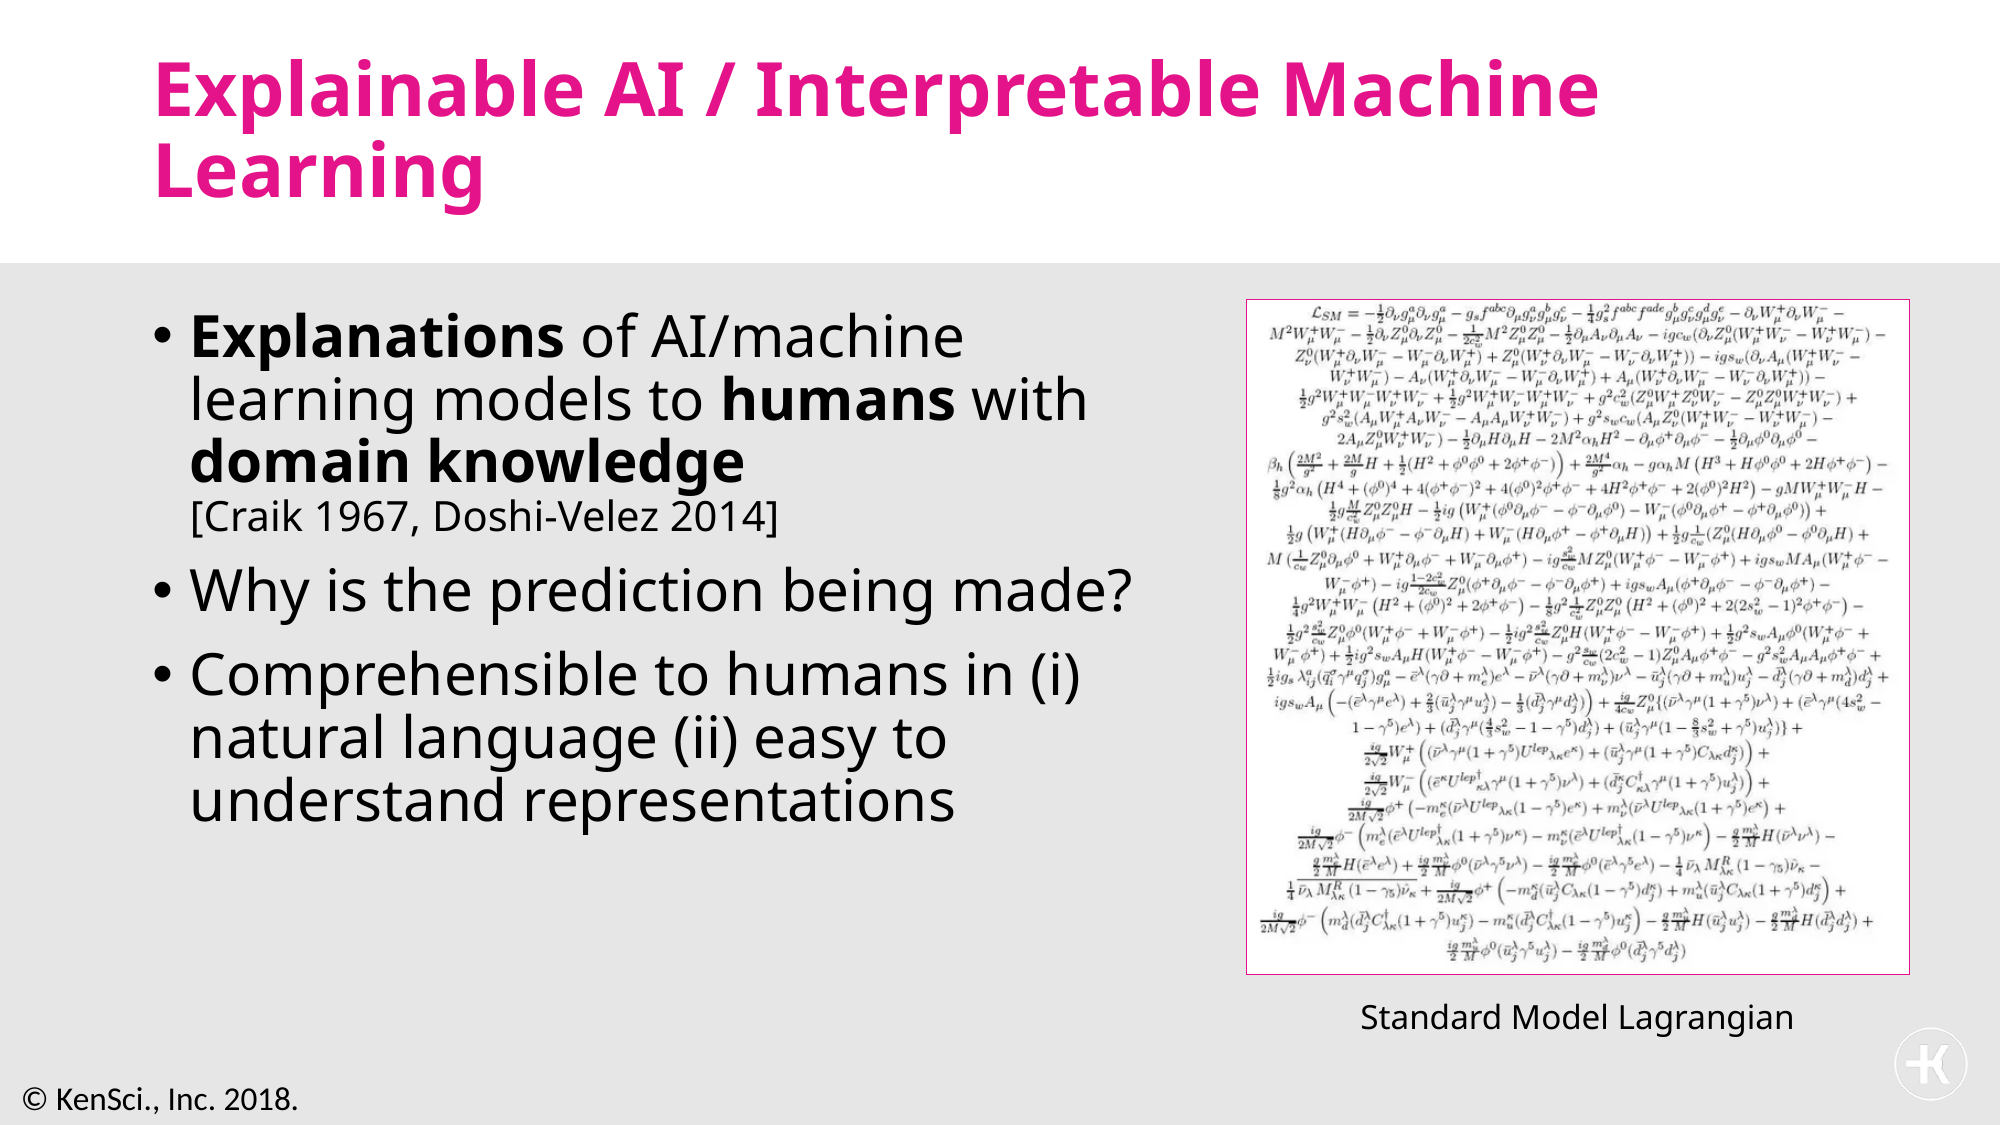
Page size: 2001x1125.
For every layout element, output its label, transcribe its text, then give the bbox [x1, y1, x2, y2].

title Explainable AI / Interpretable Machine Learning [137, 67, 1863, 198]
list Explanations of AI/machine learning models to humans with domain knowledge [Craik 1967, Doshi-Velez 2014] Why is the prediction being made? Comprehensible to humans in (i) natural language (ii) easy to understand representations [137, 299, 1157, 1125]
text_box Standard Model Lagrangian [1345, 988, 1811, 1044]
text_box © KenSci., Inc. 2018. [6, 1069, 315, 1125]
picture [1894, 1027, 1968, 1101]
picture [1246, 299, 1910, 975]
